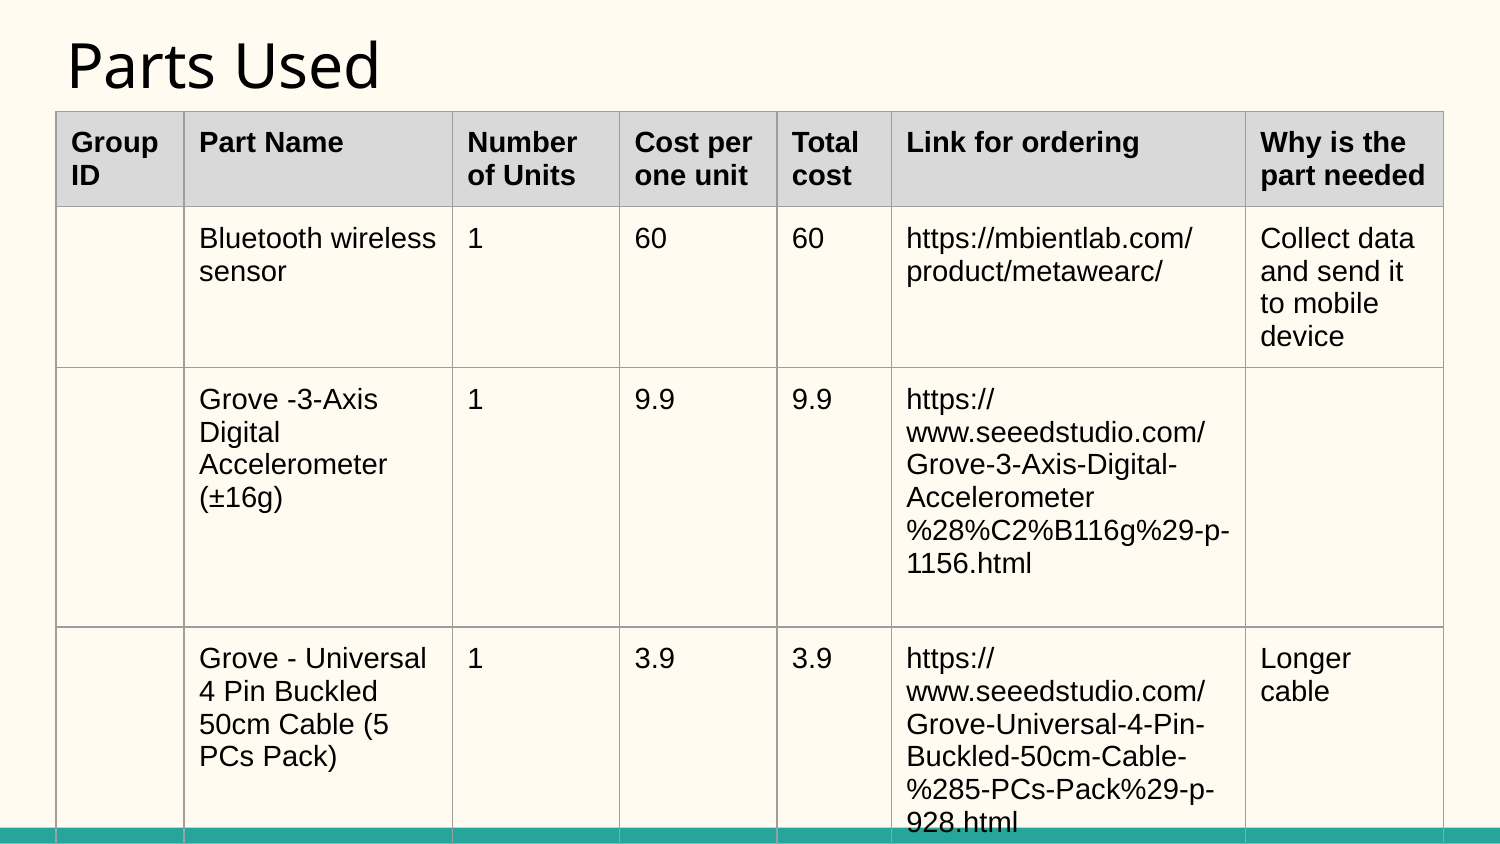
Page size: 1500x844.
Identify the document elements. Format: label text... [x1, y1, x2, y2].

table_header Part Name [185, 112, 452, 206]
table_cell Collect data and send it to mobile device [1246, 207, 1443, 367]
table_cell [1246, 368, 1443, 626]
table_header Link for ordering [892, 112, 1245, 206]
table_cell Longer cable [1246, 628, 1443, 844]
table_cell 60 [778, 207, 891, 367]
table_header Cost per one unit [620, 112, 776, 206]
table_cell 9.9 [778, 368, 891, 626]
table_cell 1 [453, 368, 619, 626]
table_cell 60 [620, 207, 776, 367]
table_header Group ID [57, 112, 183, 206]
table_cell 1 [453, 207, 619, 367]
table_cell https://www.seeedstudio.com/Grove-Universal-4-Pin-Buckled-50cm-Cable-%285-PCs-Pack%29-p-928.html [892, 628, 1245, 844]
table_cell [57, 207, 183, 367]
table_cell 9.9 [620, 368, 776, 626]
table_header Total cost [778, 112, 891, 206]
table_cell 3.9 [620, 628, 776, 844]
table_cell https://www.seeedstudio.com/Grove-3-Axis-Digital-Accelerometer%28%C2%B116g%29-p-1156.html [892, 368, 1245, 626]
table_cell [57, 628, 183, 844]
table_cell https://mbientlab.com/product/metawearc/ [892, 207, 1245, 367]
table_cell 1 [453, 628, 619, 844]
table_cell 3.9 [778, 628, 891, 844]
table_cell Grove -3-Axis Digital Accelerometer (±16g) [185, 368, 452, 626]
title Parts Used [51, 10, 1449, 112]
table_header Number of Units [453, 112, 619, 206]
table_cell [57, 368, 183, 626]
table_cell Bluetooth wireless sensor [185, 207, 452, 367]
table_cell Grove - Universal 4 Pin Buckled 50cm Cable (5 PCs Pack) [185, 628, 452, 844]
table_header Why is the part needed [1246, 112, 1443, 206]
